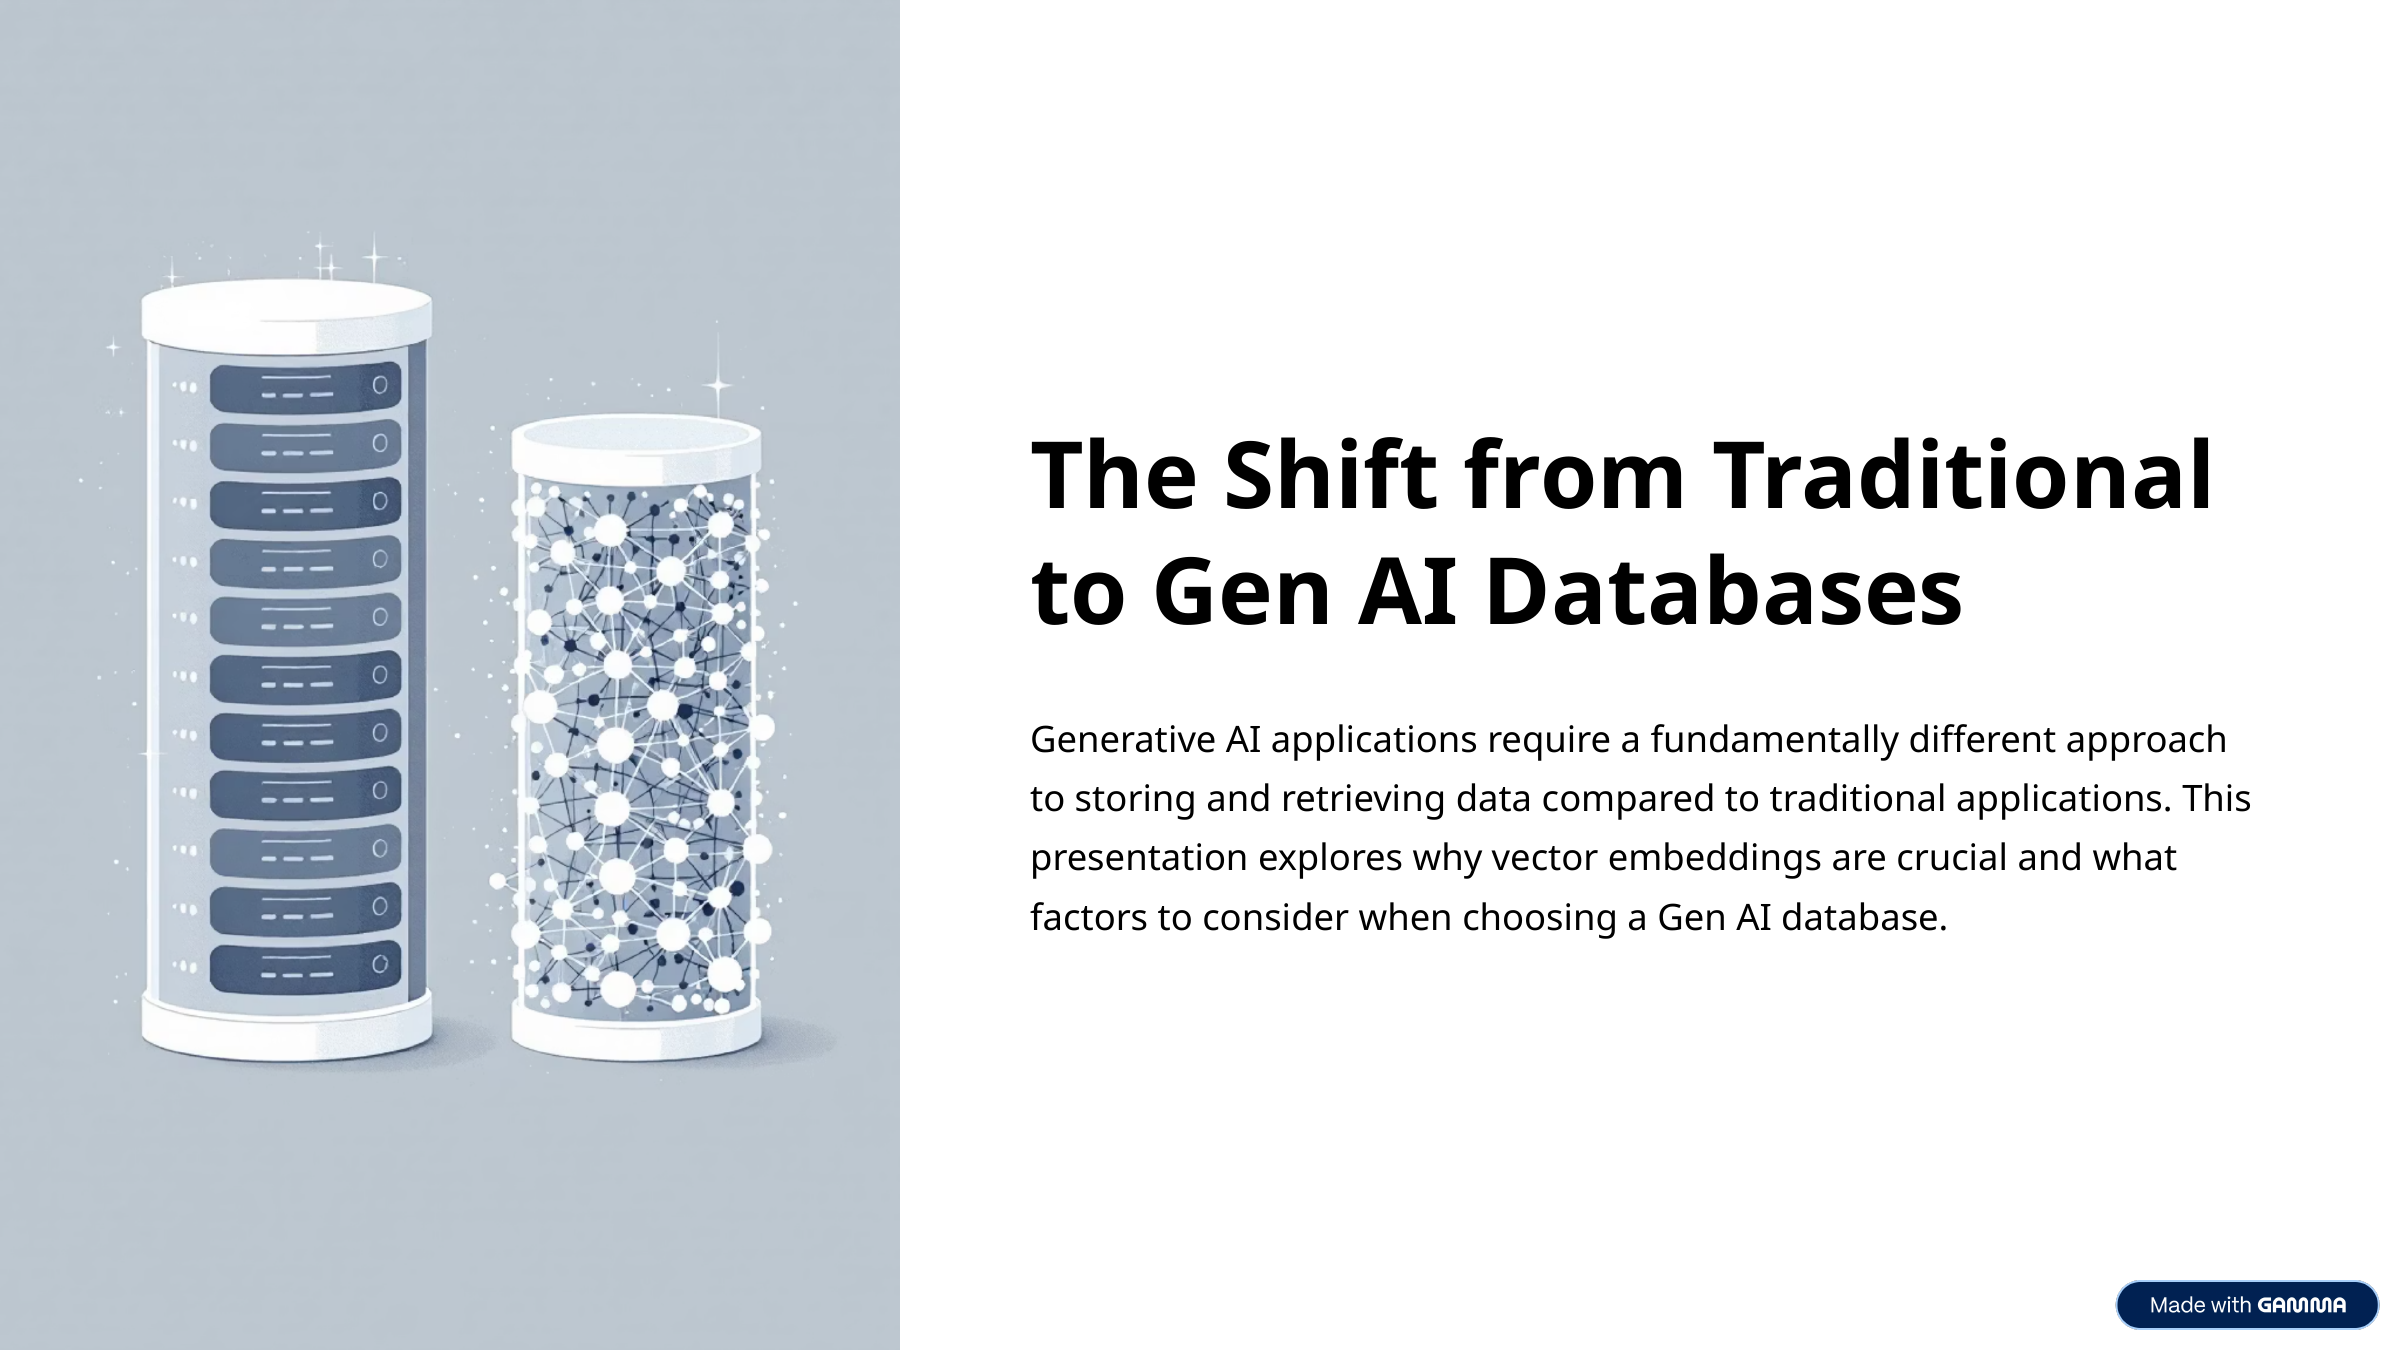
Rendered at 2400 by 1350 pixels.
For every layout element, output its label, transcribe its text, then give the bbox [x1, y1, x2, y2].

picture [2106, 1271, 2389, 1339]
picture [0, 0, 900, 1350]
text_box Generative AI applications require a fundamentally different approach to storing and retrieving data compared to traditional applications. This presentation explores why vector embeddings are crucial and what factors to consider when choosing a Gen AI database. [1030, 700, 2270, 939]
text_box The Shift from Traditional to Gen AI Databases [1030, 411, 2270, 645]
